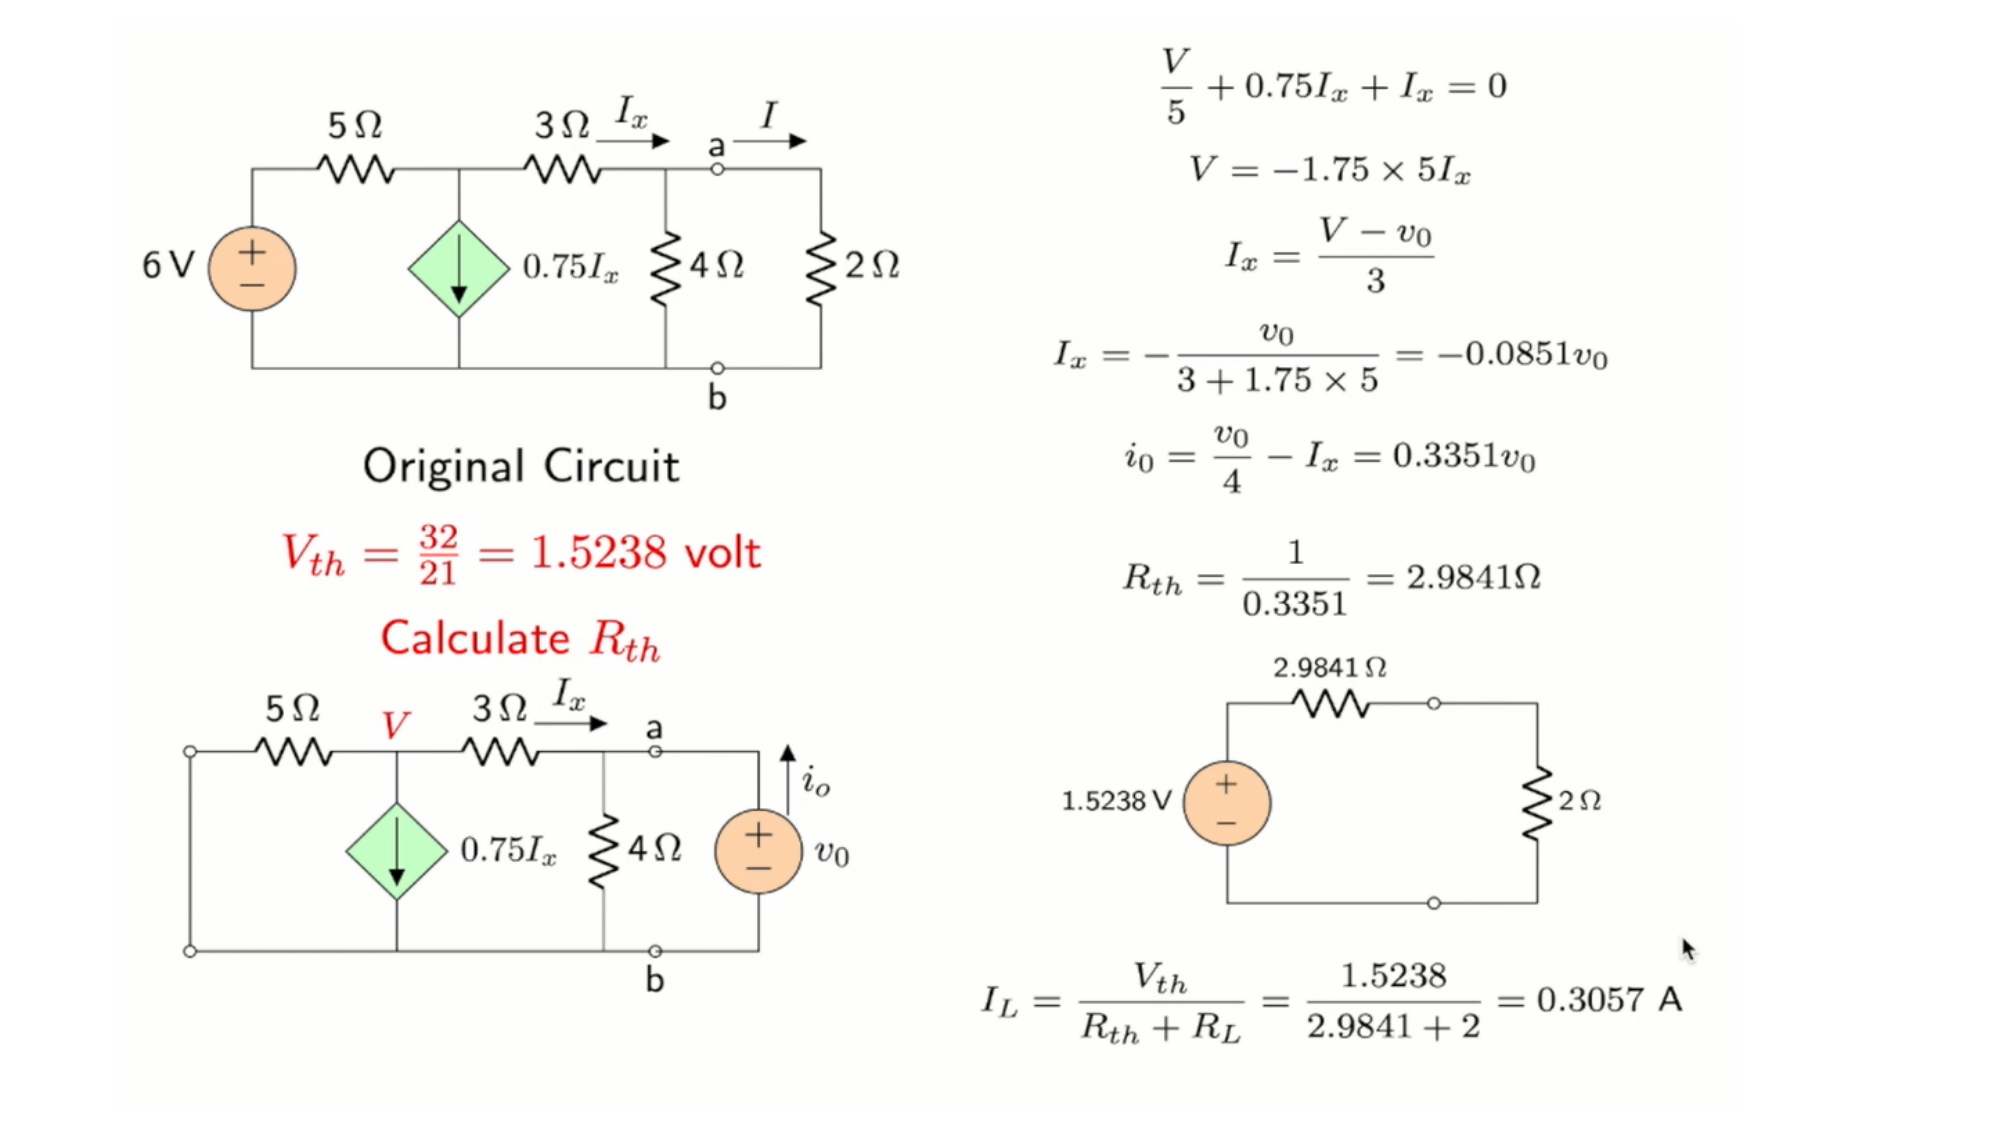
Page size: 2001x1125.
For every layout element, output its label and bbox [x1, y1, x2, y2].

picture [115, 21, 1739, 1108]
